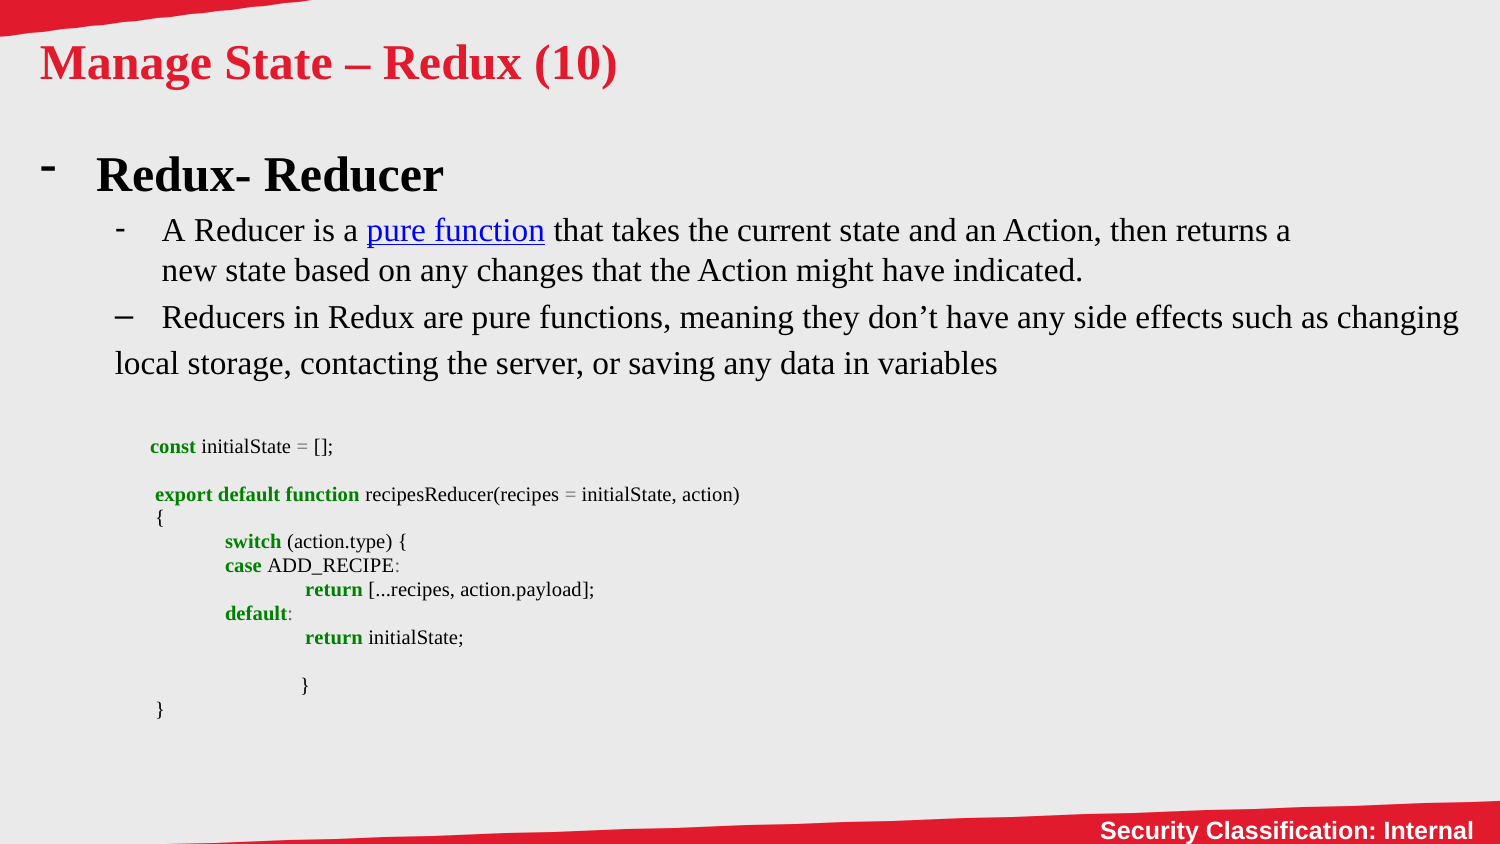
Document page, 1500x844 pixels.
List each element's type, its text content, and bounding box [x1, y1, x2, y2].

title Manage State – Redux (10) [24, 21, 1488, 96]
list Redux- Reducer A Reducer is a pure function that takes the current state and an Action, then returns a new state based on any changes that the Action might have indicated. Reducers in Redux are pure functions, meaning they don’t have any side effects such as changing local storage, contacting the server, or saving any data in variables [24, 134, 1488, 822]
picture [0, 0, 1500, 844]
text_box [149, 434, 789, 748]
